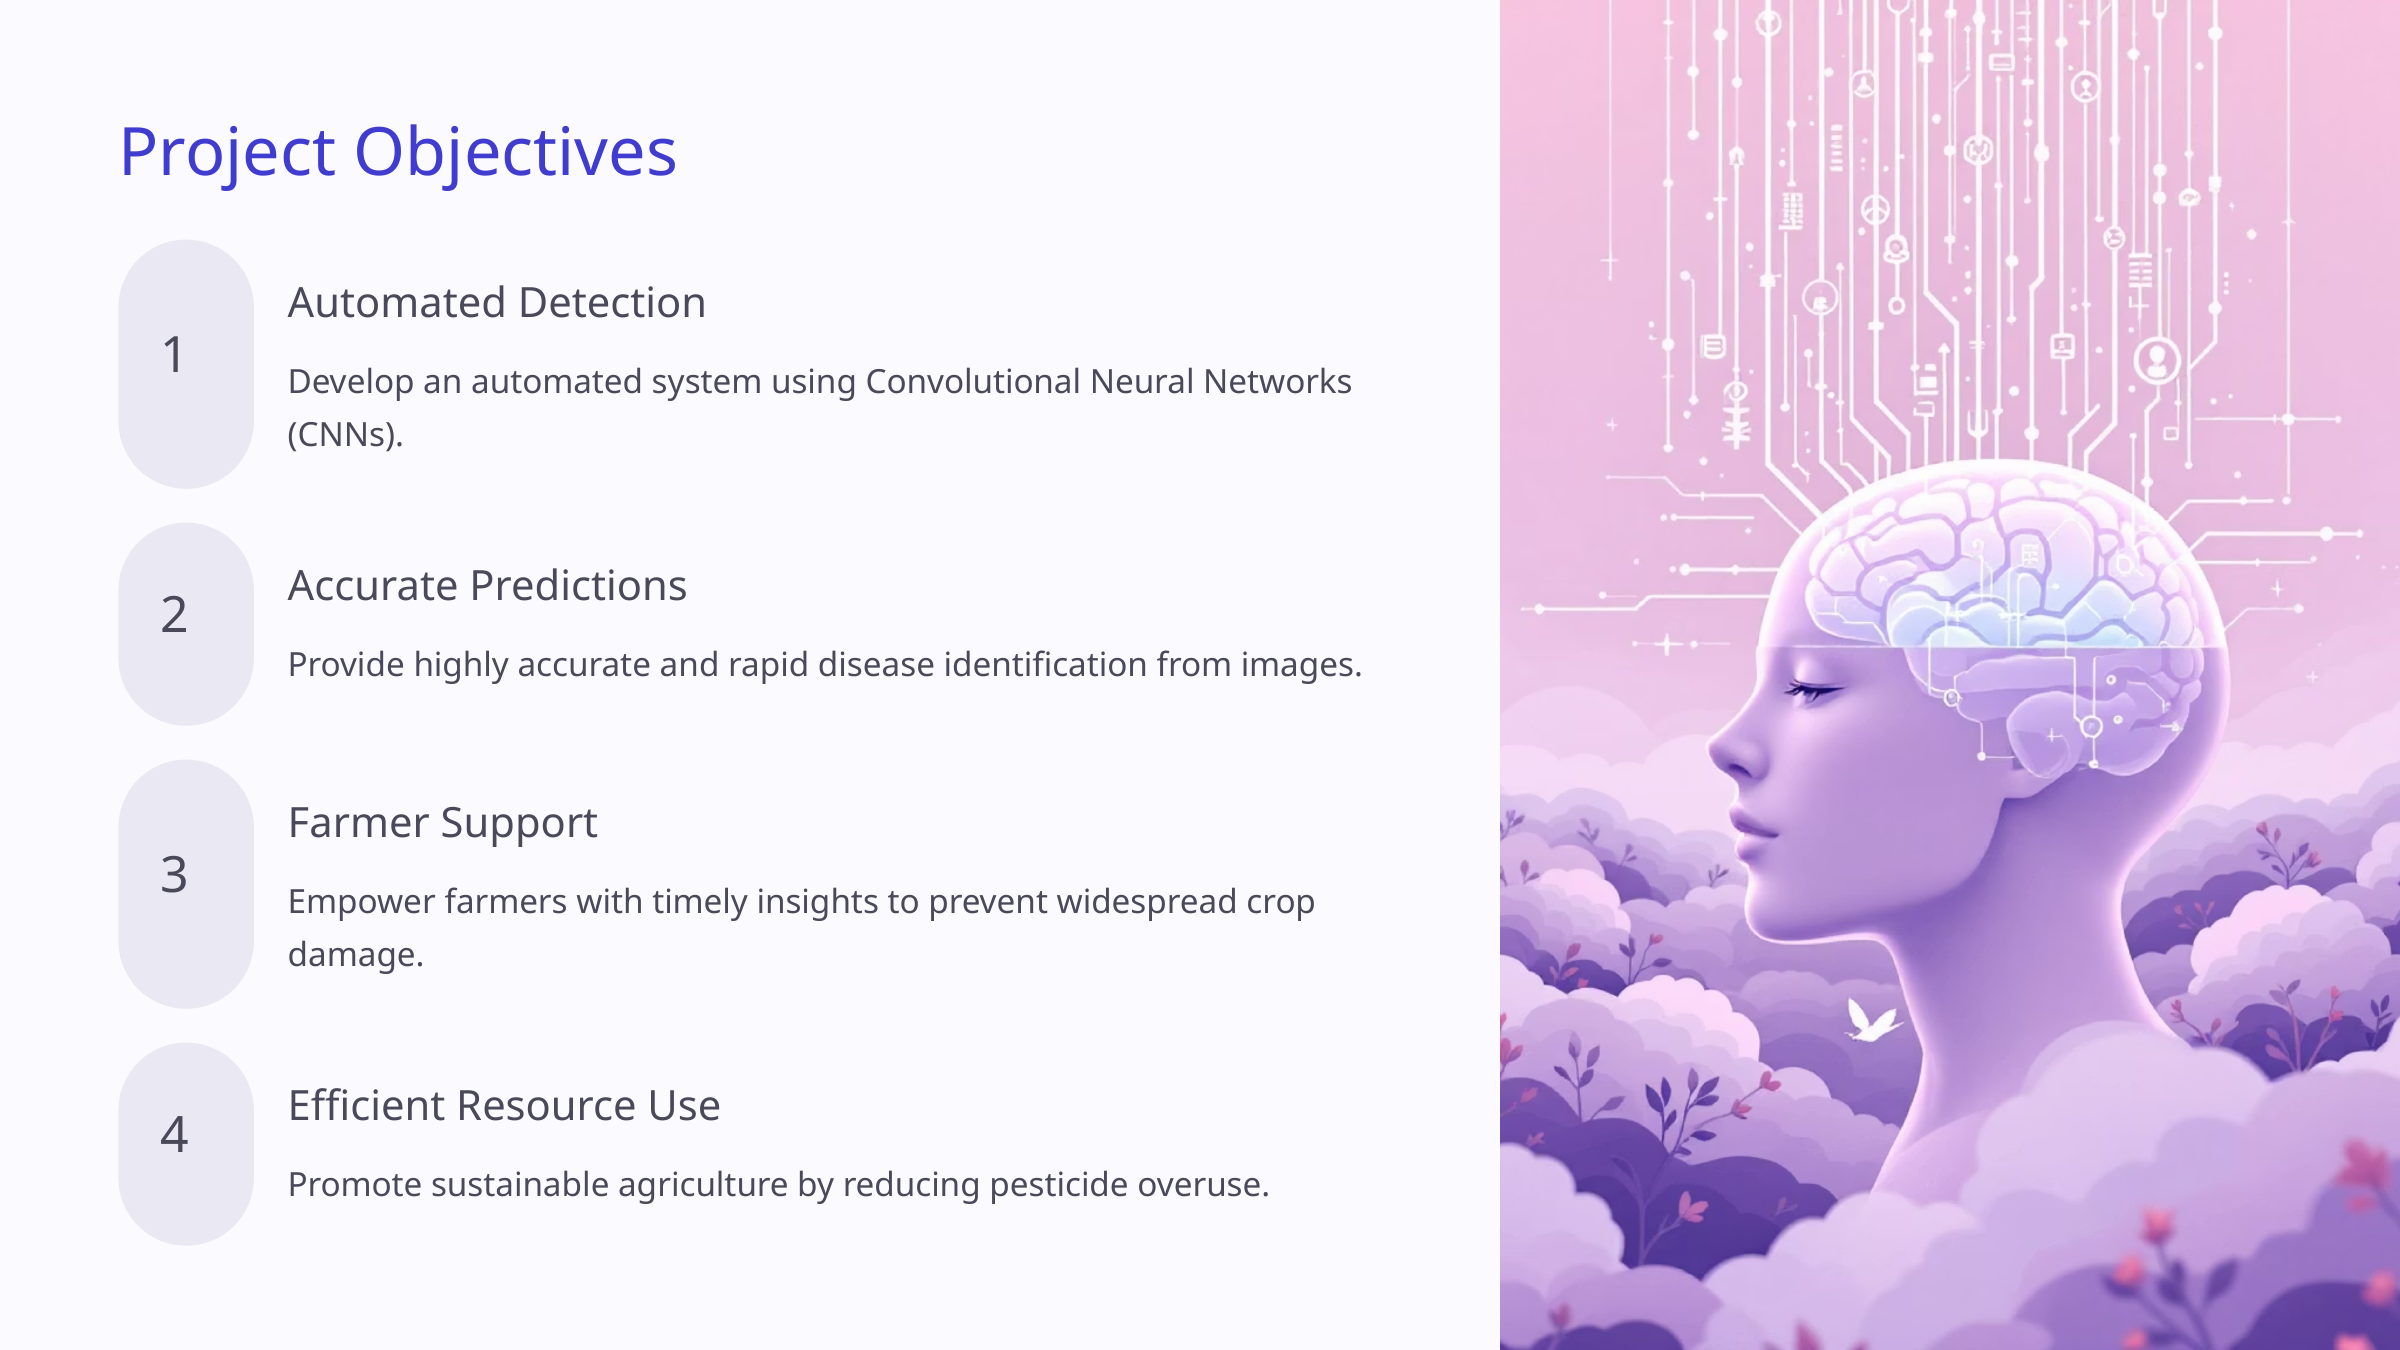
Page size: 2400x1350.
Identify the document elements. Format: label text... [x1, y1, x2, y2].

text_box 4 [160, 1112, 212, 1176]
text_box Promote sustainable agriculture by reducing pesticide overuse. [287, 1149, 1382, 1204]
text_box Efficient Resource Use [287, 1076, 777, 1130]
text_box [118, 759, 254, 1009]
text_box Provide highly accurate and rapid disease identification from images. [287, 629, 1382, 684]
text_box Project Objectives [118, 104, 796, 189]
picture [1499, 0, 2400, 1350]
text_box Develop an automated system using Convolutional Neural Networks (CNNs). [287, 346, 1382, 455]
text_box [118, 1042, 254, 1246]
text_box Automated Detection [287, 273, 754, 327]
text_box 3 [160, 852, 212, 916]
text_box Accurate Predictions [287, 556, 735, 610]
text_box 1 [160, 332, 212, 396]
text_box 2 [160, 592, 212, 656]
text_box [118, 522, 254, 726]
text_box Empower farmers with timely insights to prevent widespread crop damage. [287, 866, 1382, 975]
text_box [118, 239, 254, 489]
text_box Farmer Support [287, 793, 711, 847]
